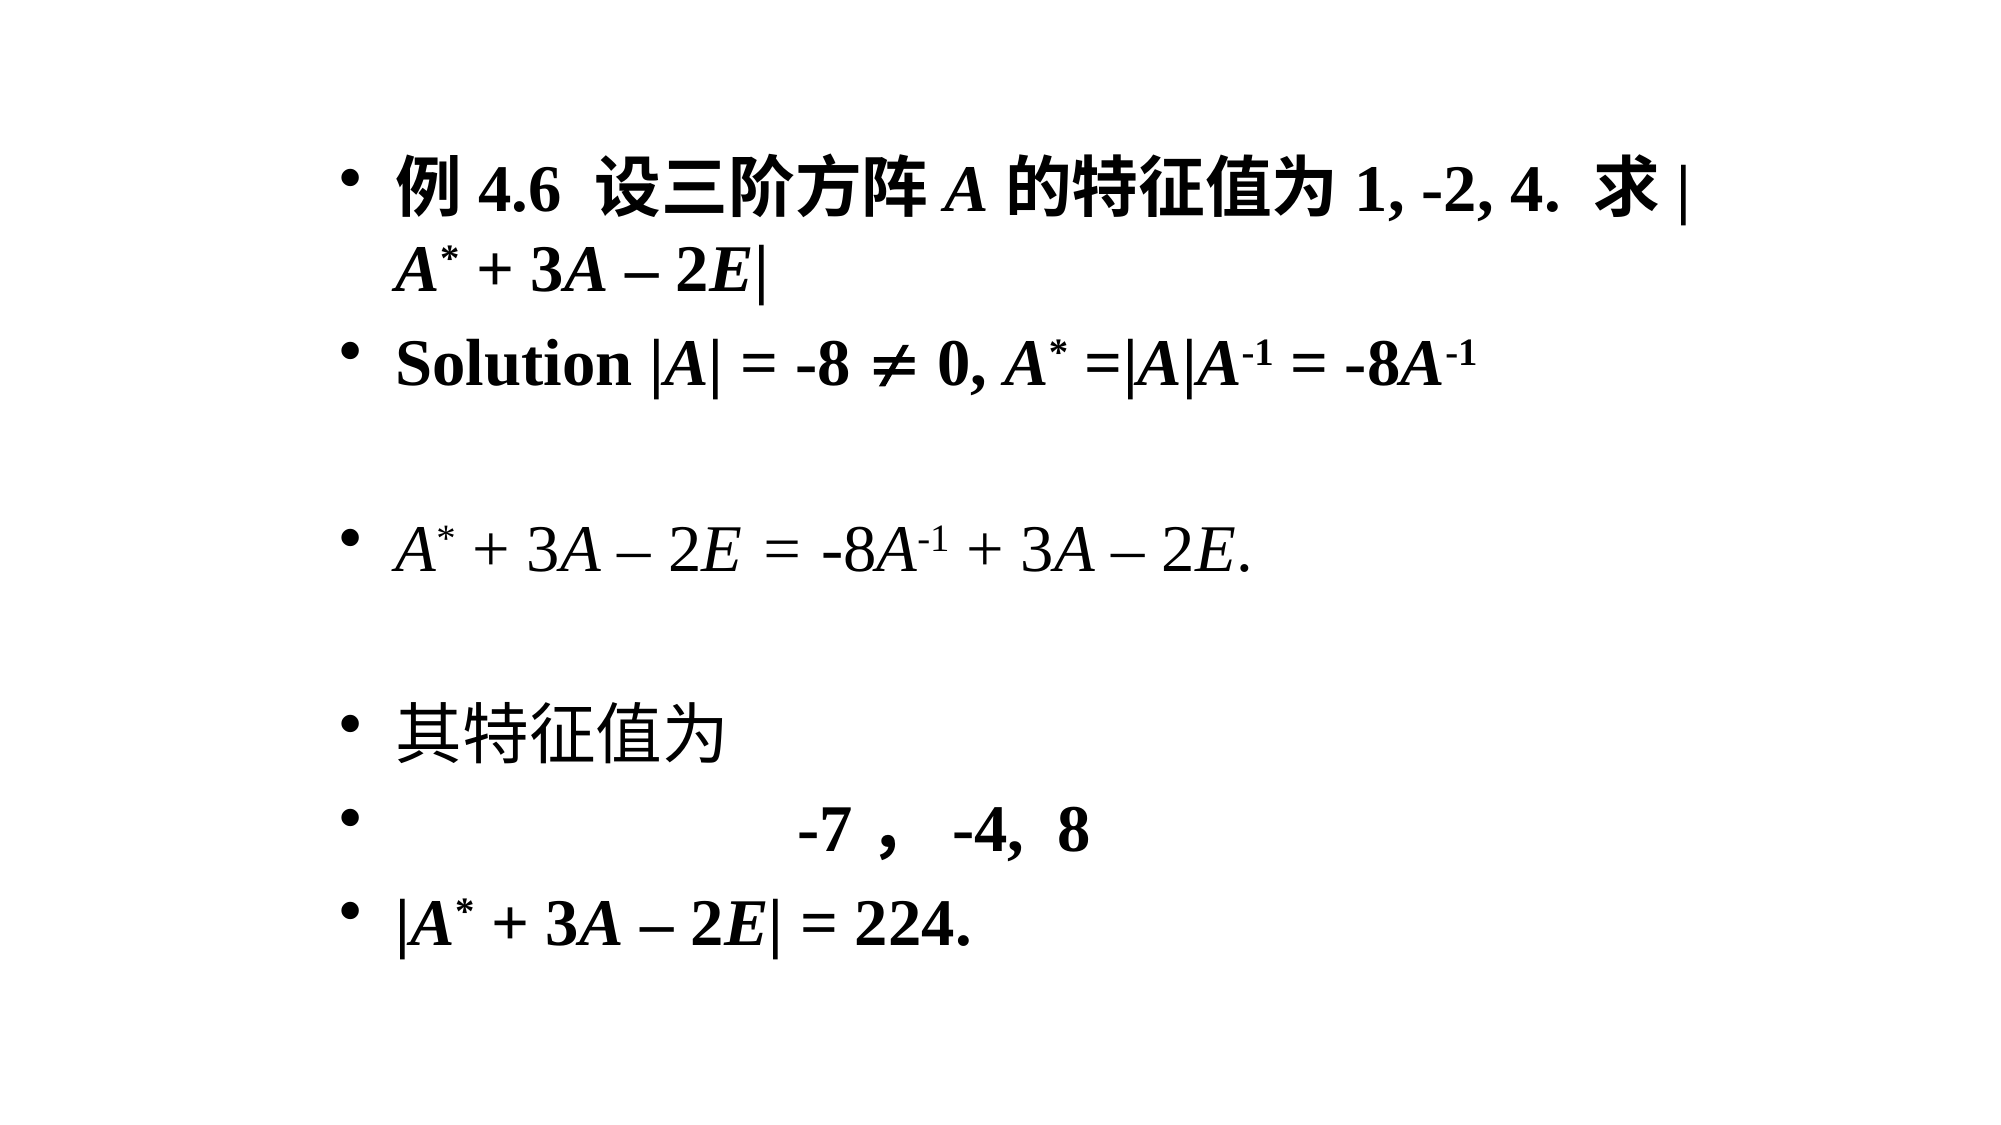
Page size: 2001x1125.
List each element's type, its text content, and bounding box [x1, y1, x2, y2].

text_box 例4.6 设三阶方阵A的特征值为1, -2, 4. 求|A* + 3A – 2E| Solution |A| = -8  0, A* =|A|A-1 = -8A-1 A* + 3A – 2E = -8A-1 + 3A – 2E. 其特征值为 -7，-4, 8 |A* + 3A – 2E| = 224. [324, 137, 1758, 1088]
